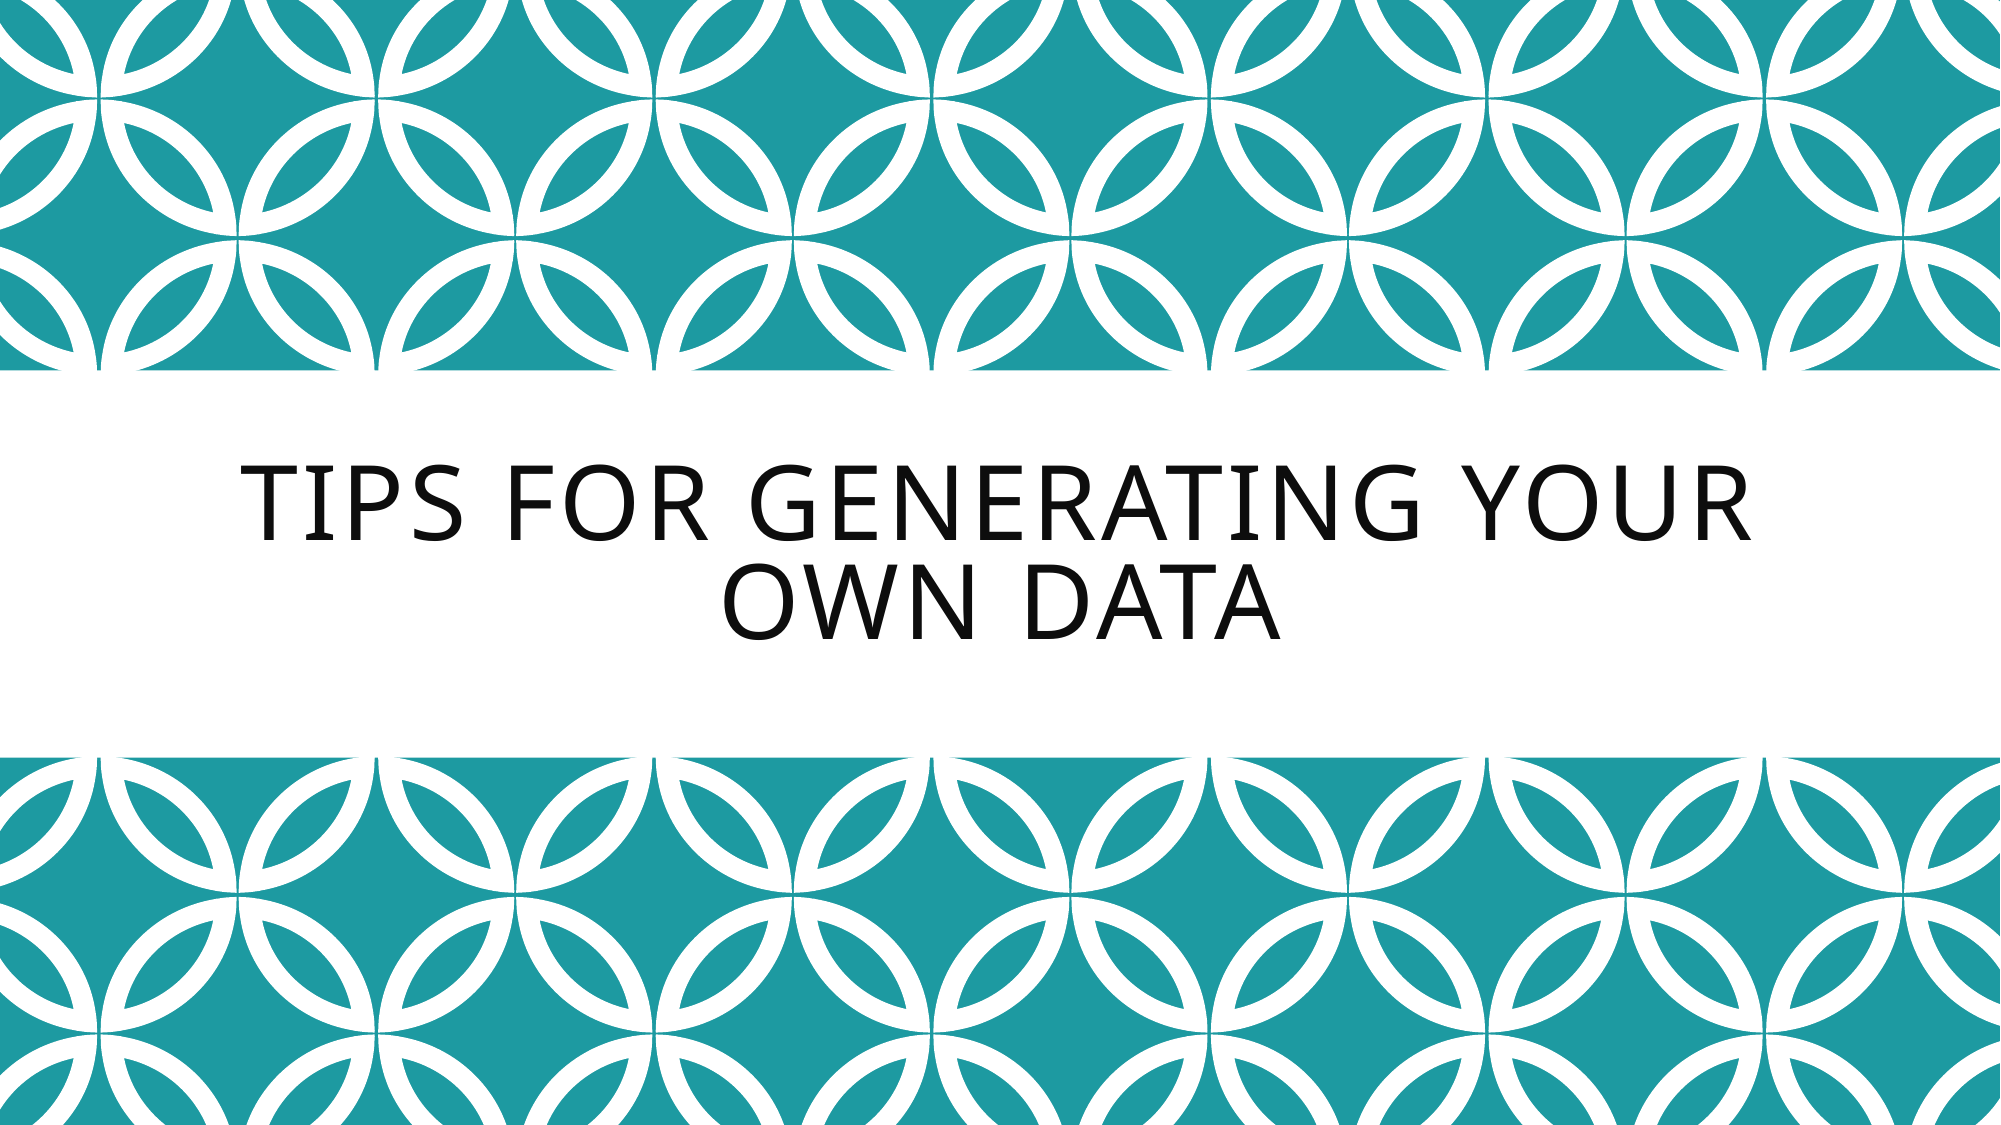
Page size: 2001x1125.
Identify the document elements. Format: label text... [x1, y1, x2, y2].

title Tips for Generating Your Own Data [82, 440, 1918, 681]
